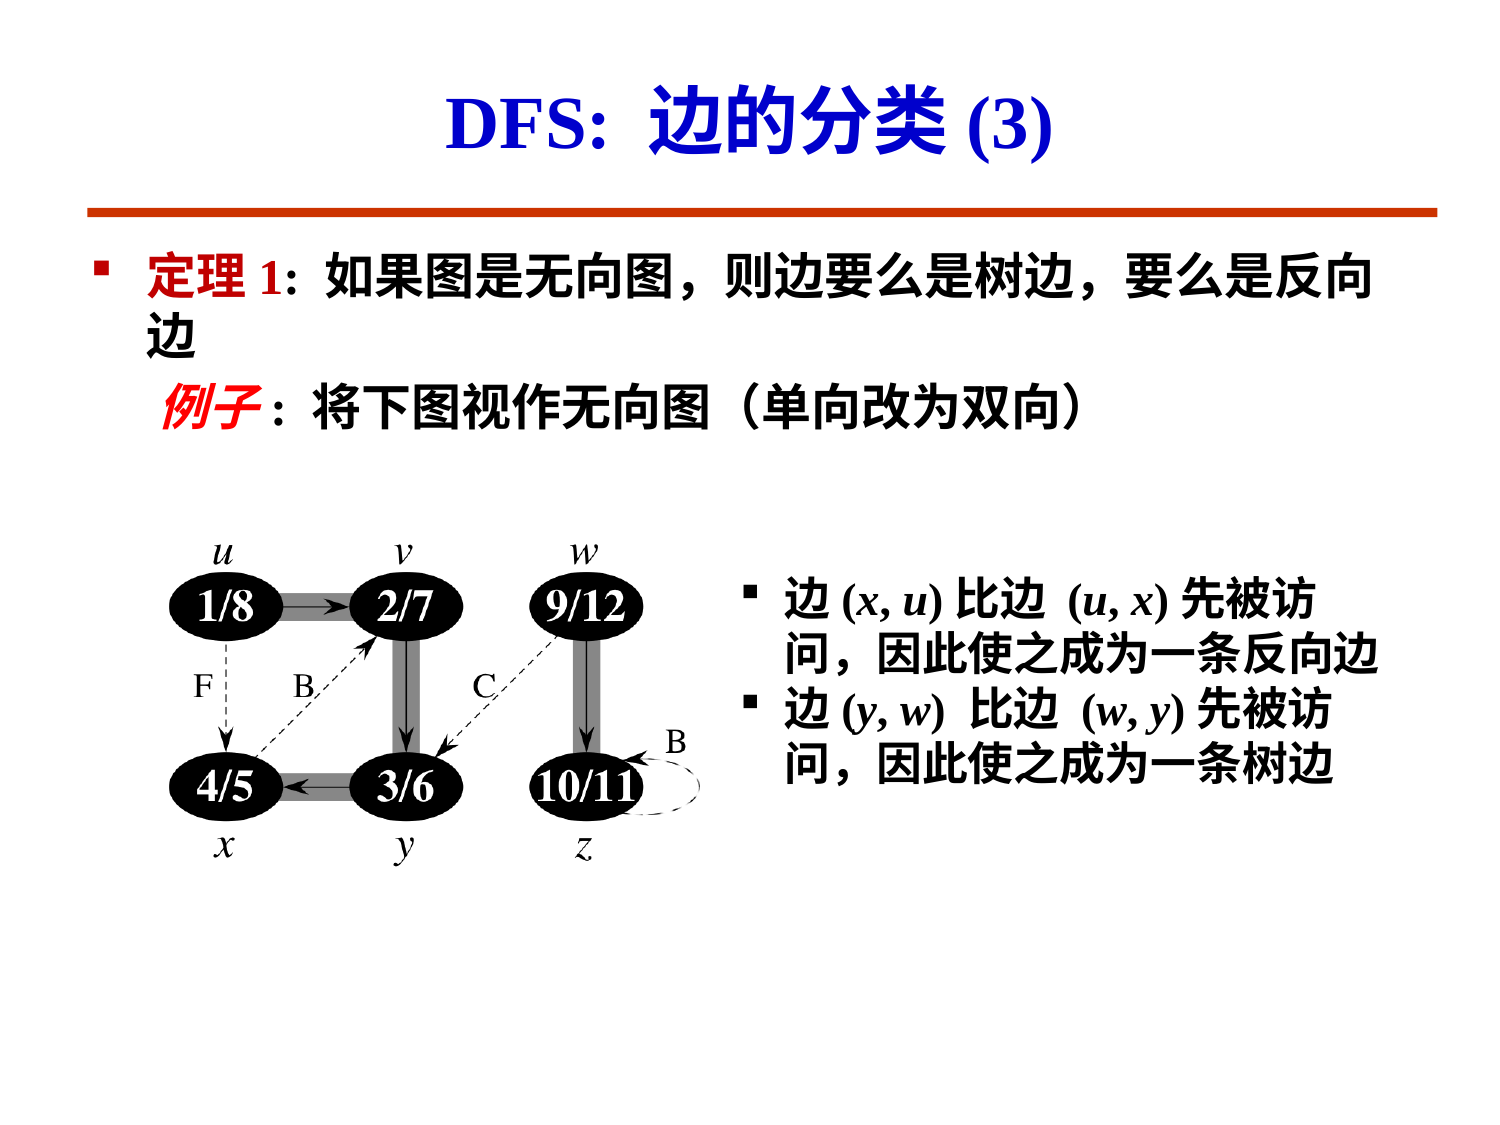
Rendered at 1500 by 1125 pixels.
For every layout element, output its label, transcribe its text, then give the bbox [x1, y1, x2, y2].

title DFS: 边的分类(3) [112, 37, 1388, 200]
list 定理1: 如果图是无向图，则边要么是树边，要么是反向边 例子: 将下图视作无向图（单向改为双向） [75, 237, 1425, 1063]
text_box 边(x, u)比边 (u, x)先被访问，因此使之成为一条反向边 边(y, w) 比边 (w, y)先被访问，因此使之成为一条树边 [724, 562, 1413, 798]
picture [137, 512, 701, 876]
